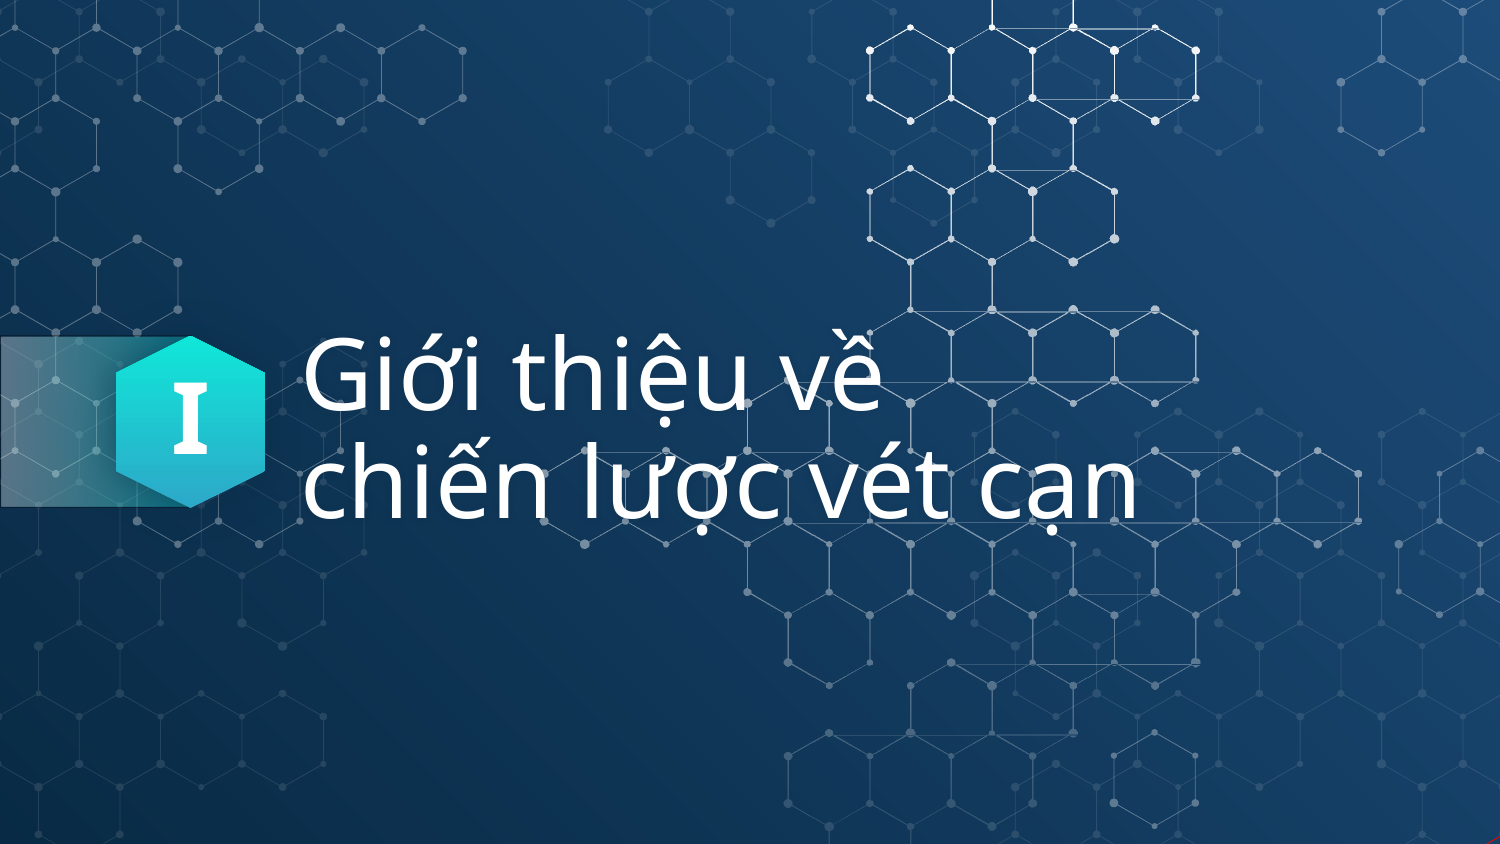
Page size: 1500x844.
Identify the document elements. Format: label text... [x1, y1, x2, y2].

title Giới thiệu về chiến lược vét cạn [300, 439, 1389, 540]
text_box I [116, 335, 266, 509]
